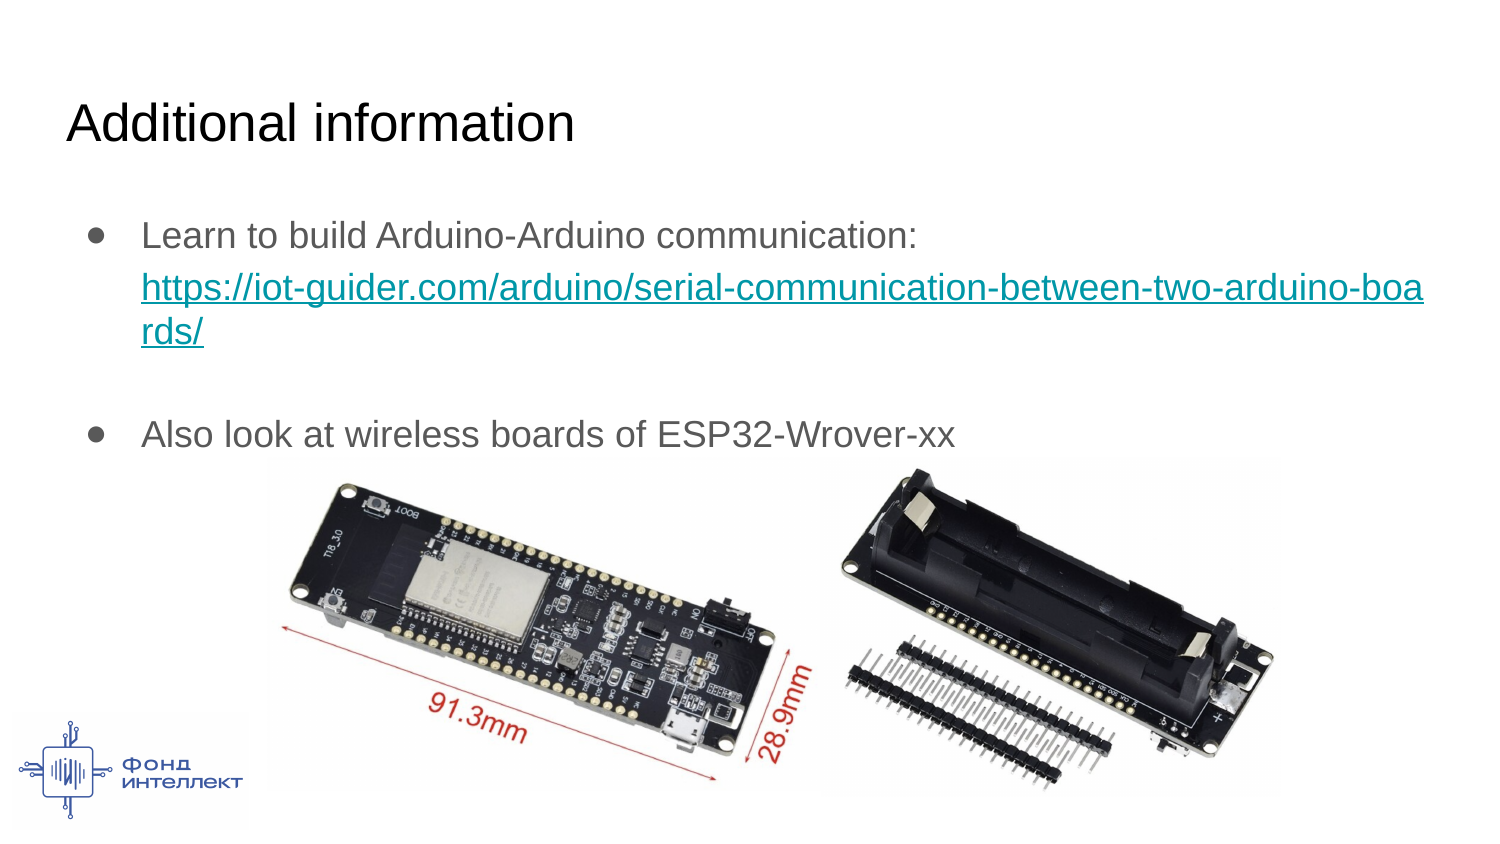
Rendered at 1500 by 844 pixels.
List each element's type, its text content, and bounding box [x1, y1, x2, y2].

title Additional information [51, 72, 1449, 167]
picture [12, 712, 249, 830]
list Learn to build Arduino-Arduino communication: https://iot-guider.com/arduino/serial-communication-between-two-arduino-boards/ Also look at wireless boards of ESP32-Wrover-xx [51, 189, 1449, 750]
picture [267, 457, 1282, 797]
